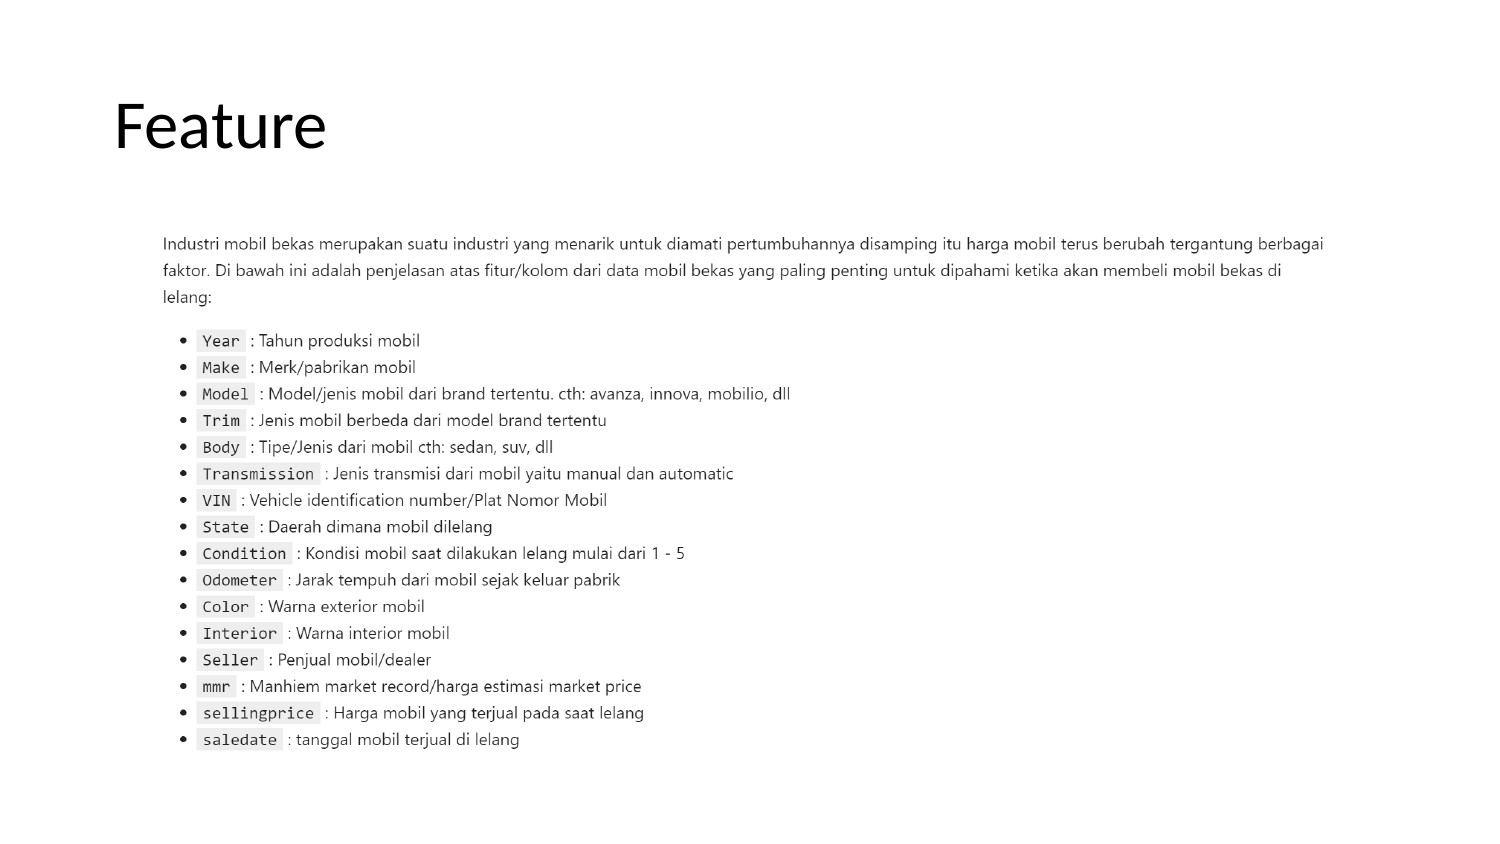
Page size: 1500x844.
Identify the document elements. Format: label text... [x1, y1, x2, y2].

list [154, 224, 1346, 761]
title Feature [103, 44, 1397, 208]
